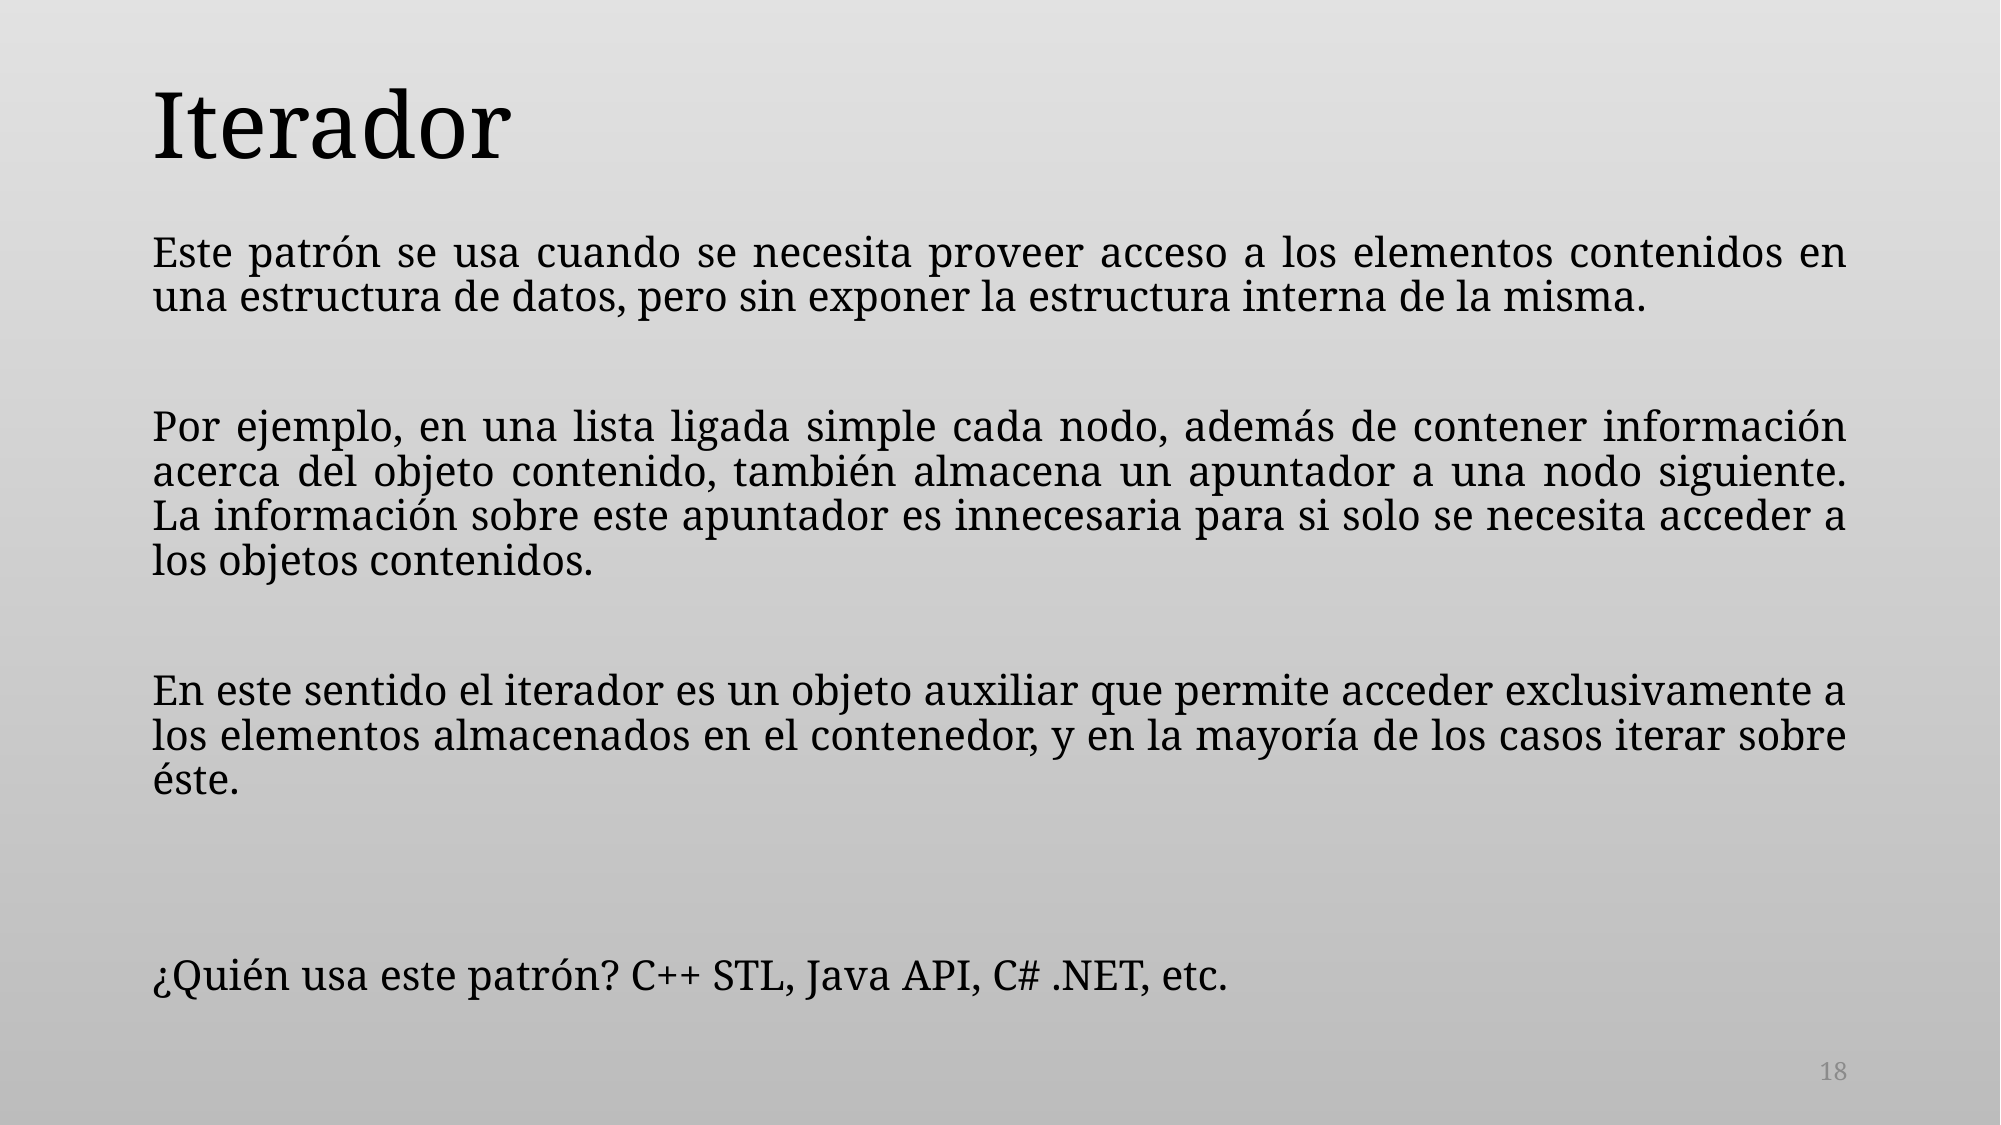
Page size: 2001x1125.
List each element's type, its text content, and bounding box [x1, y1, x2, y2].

slide_number 18 [1412, 1042, 1863, 1103]
title Iterador [137, 59, 1863, 199]
list Este patrón se usa cuando se necesita proveer acceso a los elementos contenidos en una estructura de datos, pero sin exponer la estructura interna de la misma. Por ejemplo, en una lista ligada simple cada nodo, además de contener información acerca del objeto contenido, también almacena un apuntador a una nodo siguiente. La información sobre este apuntador es innecesaria para si solo se necesita acceder a los objetos contenidos. En este sentido el iterador es un objeto auxiliar que permite acceder exclusivamente a los elementos almacenados en el contenedor, y en la mayoría de los casos iterar sobre éste. ¿Quién usa este patrón? C++ STL, Java API, C# .NET, etc. [137, 223, 1863, 1014]
